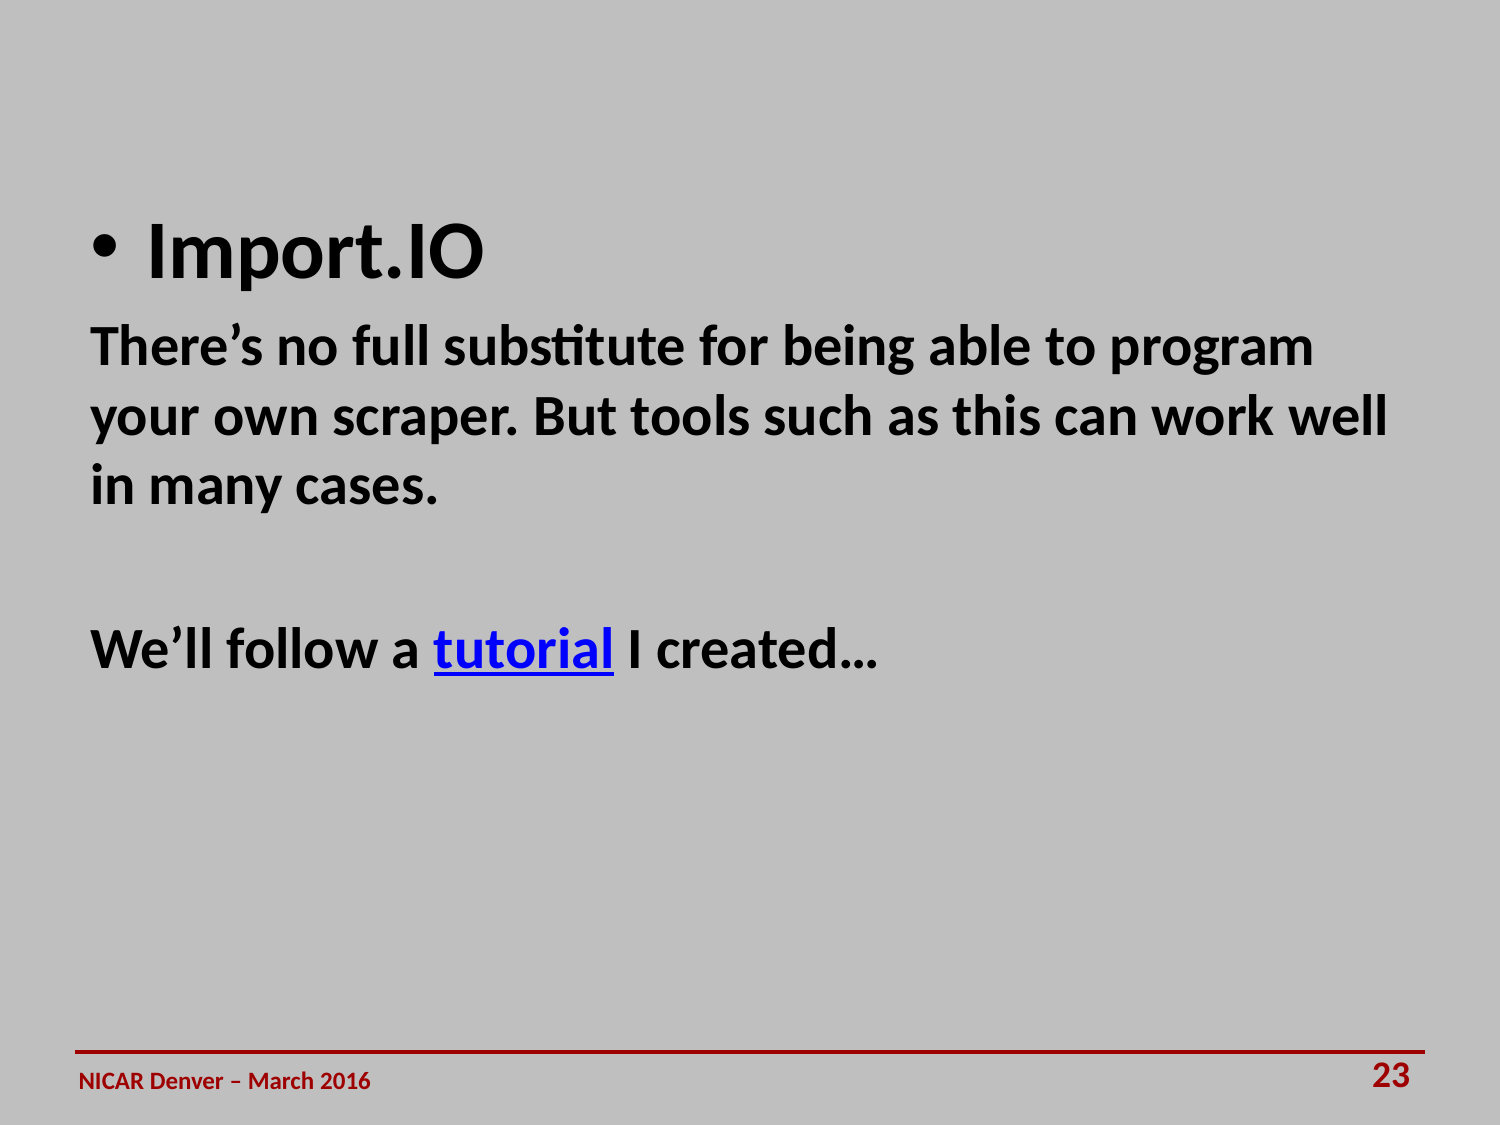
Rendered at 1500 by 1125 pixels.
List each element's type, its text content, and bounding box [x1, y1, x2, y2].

slide_number 23 [1074, 1042, 1425, 1103]
list Import.IO There’s no full substitute for being able to program your own scraper. But tools such as this can work well in many cases. We’ll follow a tutorial I created… [75, 187, 1425, 1005]
footer NICAR Denver – March 2016 [37, 1050, 413, 1110]
